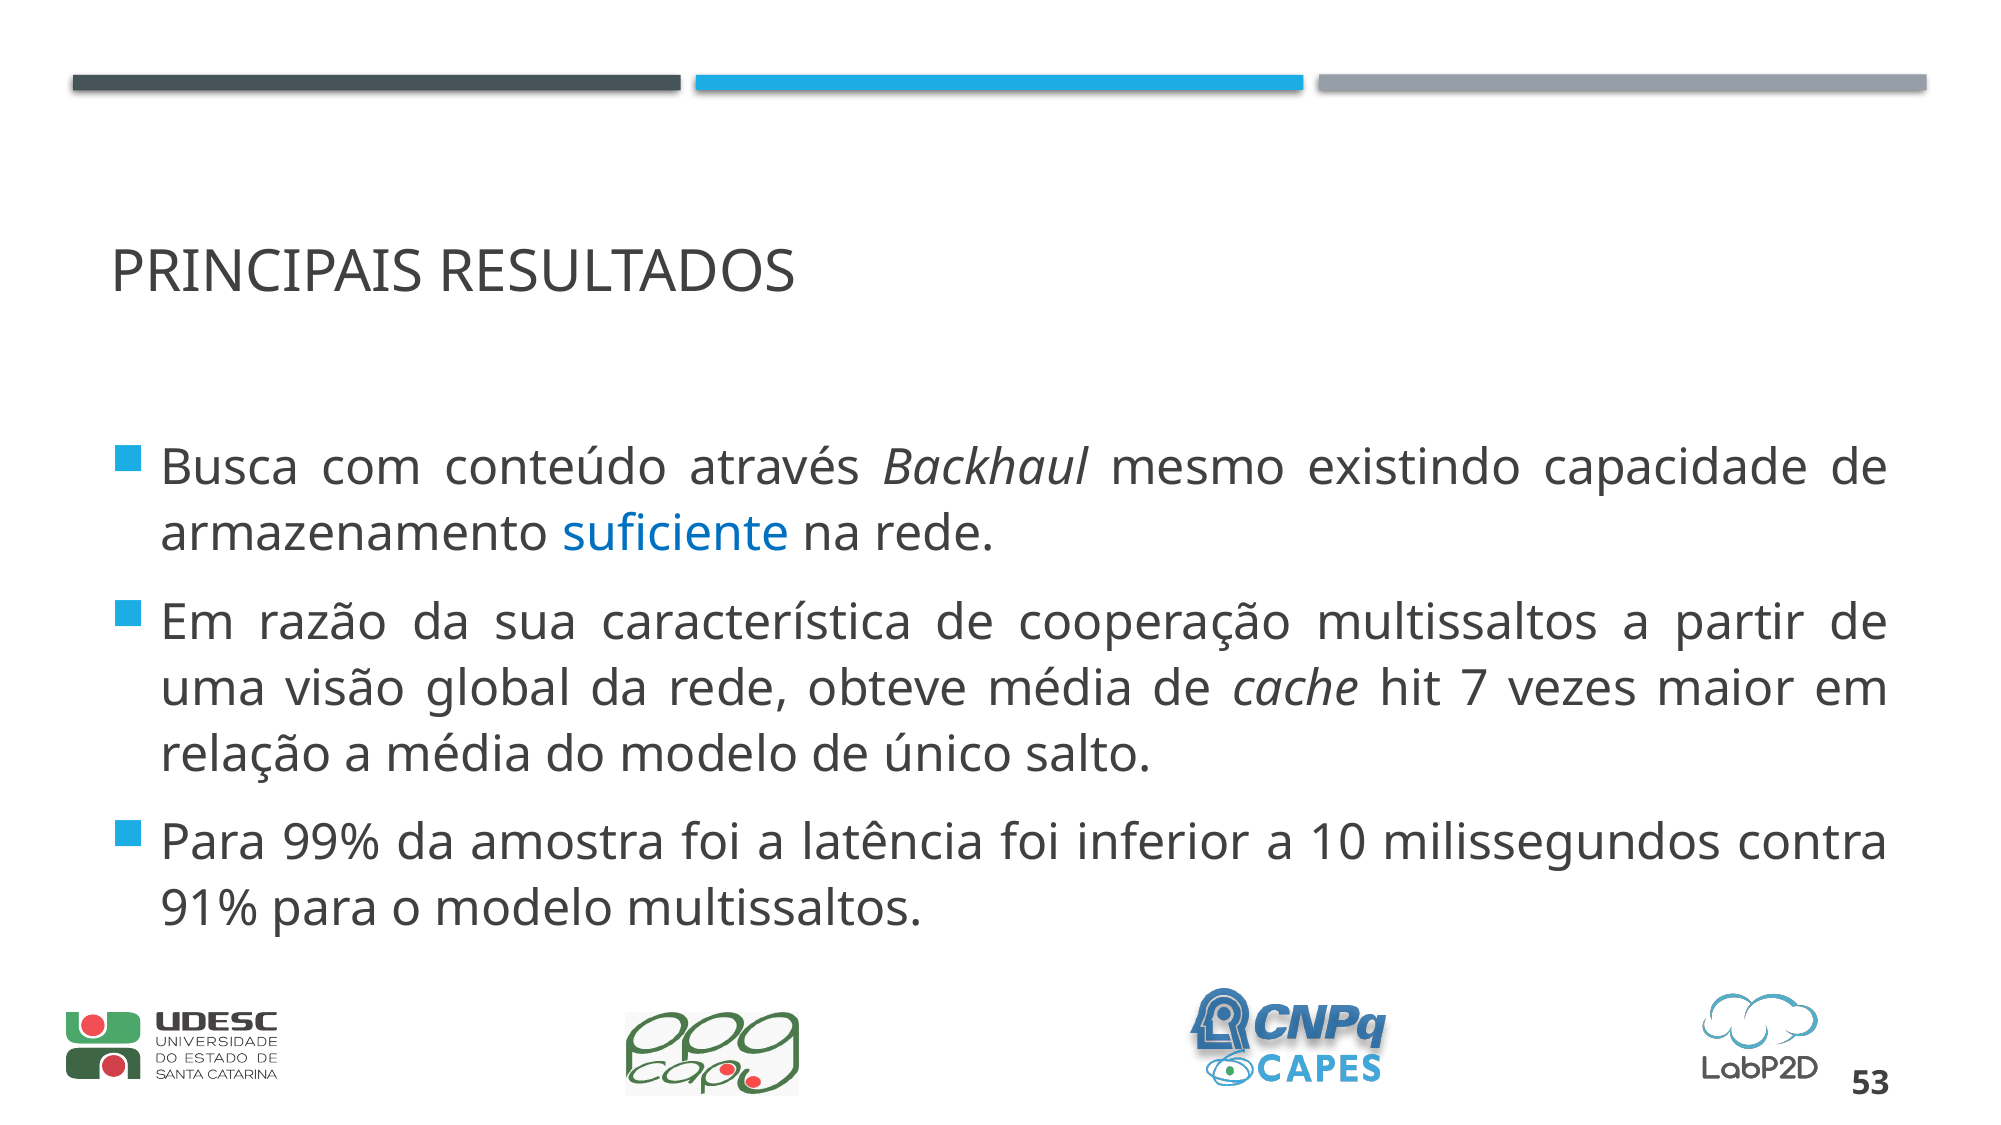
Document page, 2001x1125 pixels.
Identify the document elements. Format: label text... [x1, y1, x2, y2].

picture [65, 1011, 278, 1079]
picture [1189, 987, 1387, 1086]
picture [1695, 987, 1825, 1085]
title Principais resultados [95, 115, 1905, 311]
slide_number 53 [1732, 1053, 1905, 1114]
list Busca com conteúdo através Backhaul mesmo existindo capacidade de armazenamento suficiente na rede. Em razão da sua característica de cooperação multissaltos a partir de uma visão global da rede, obteve média de cache hit 7 vezes maior em relação a média do modelo de único salto. Para 99% da amostra foi a latência foi inferior a 10 milissegundos contra 91% para o modelo multissaltos. [95, 383, 1905, 981]
picture [625, 1011, 800, 1096]
